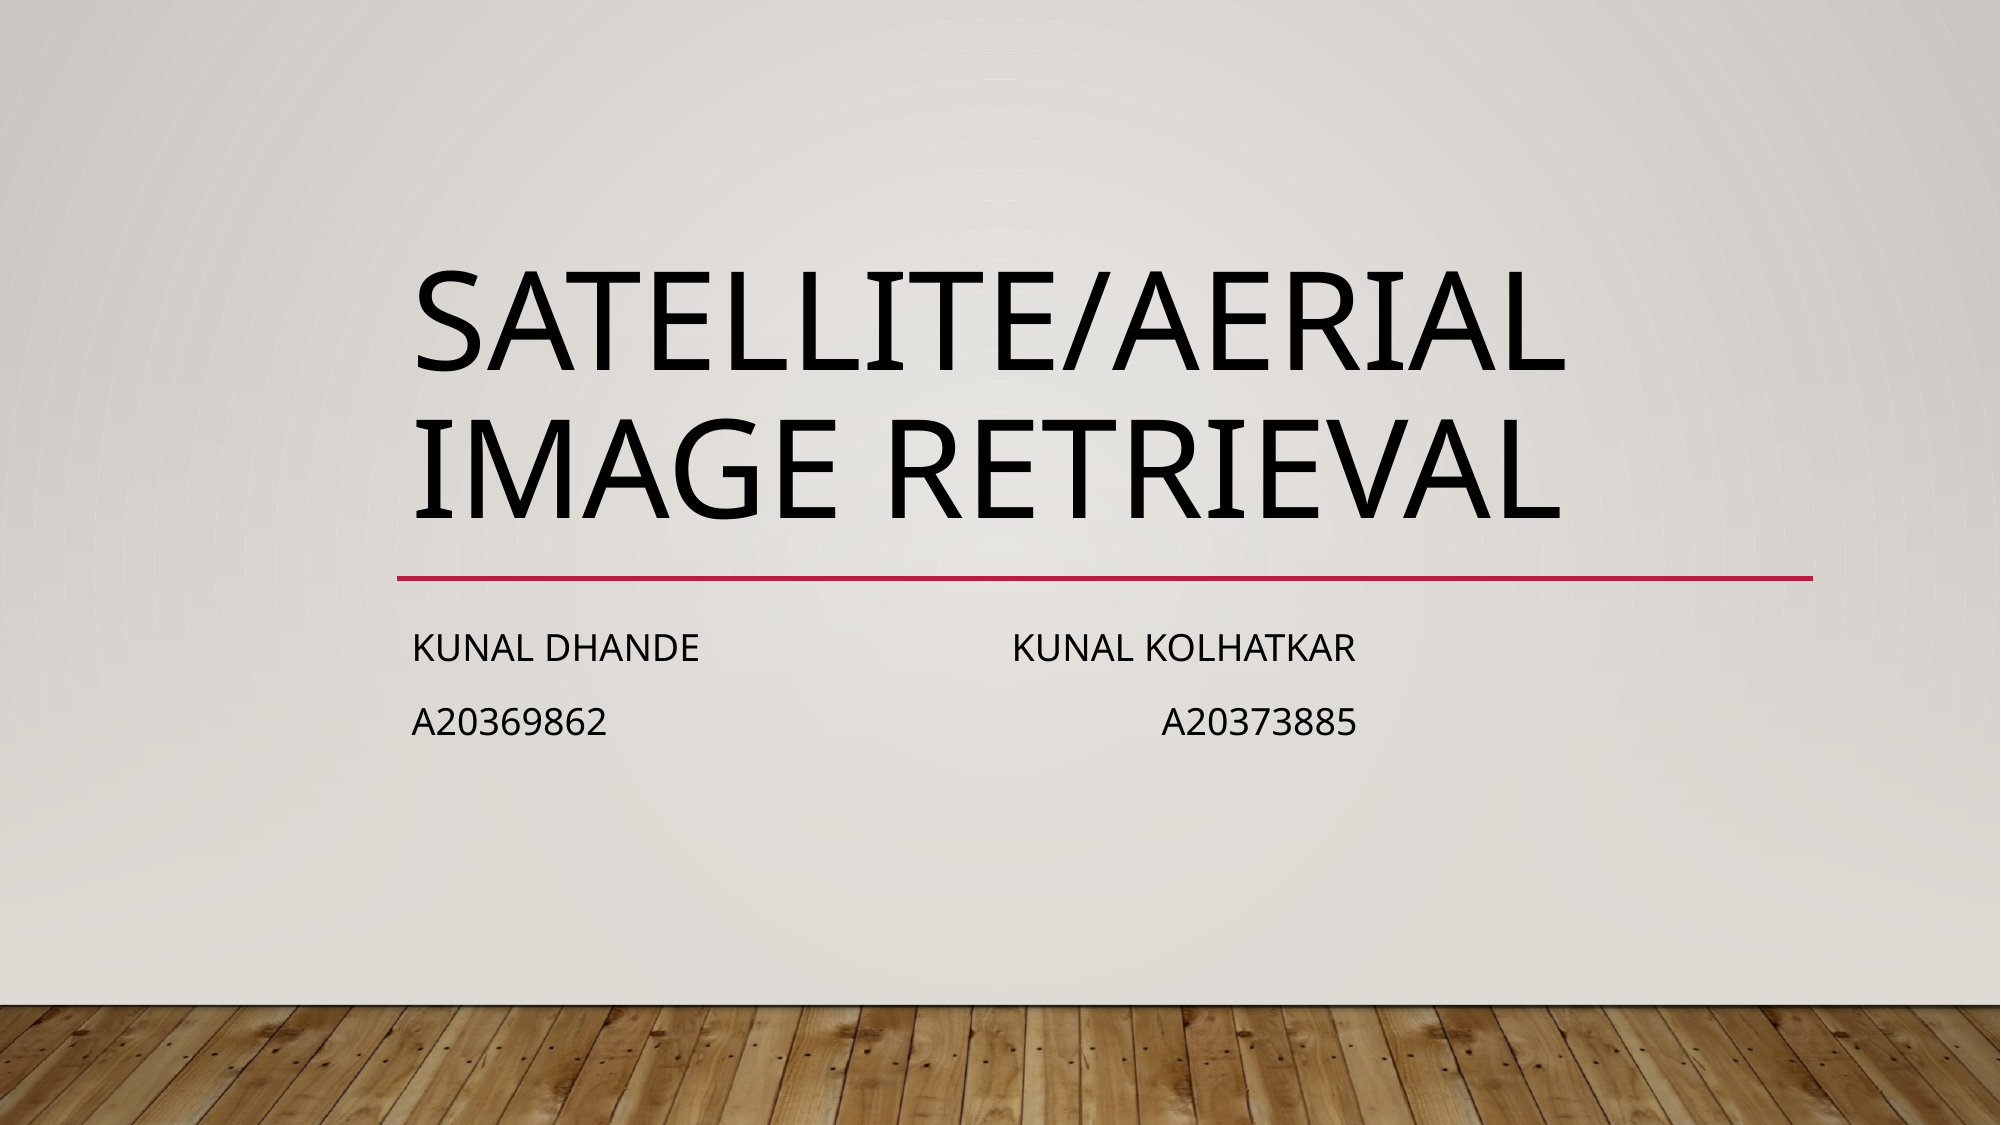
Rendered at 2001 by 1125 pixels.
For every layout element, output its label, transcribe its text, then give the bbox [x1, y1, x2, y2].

picture [0, 1005, 2000, 1125]
title Satellite/Aerial Image Retrieval [396, 131, 1814, 549]
subtitle Kunal Dhande Kunal Kolhatkar A20369862 A20373885 [396, 599, 1814, 815]
